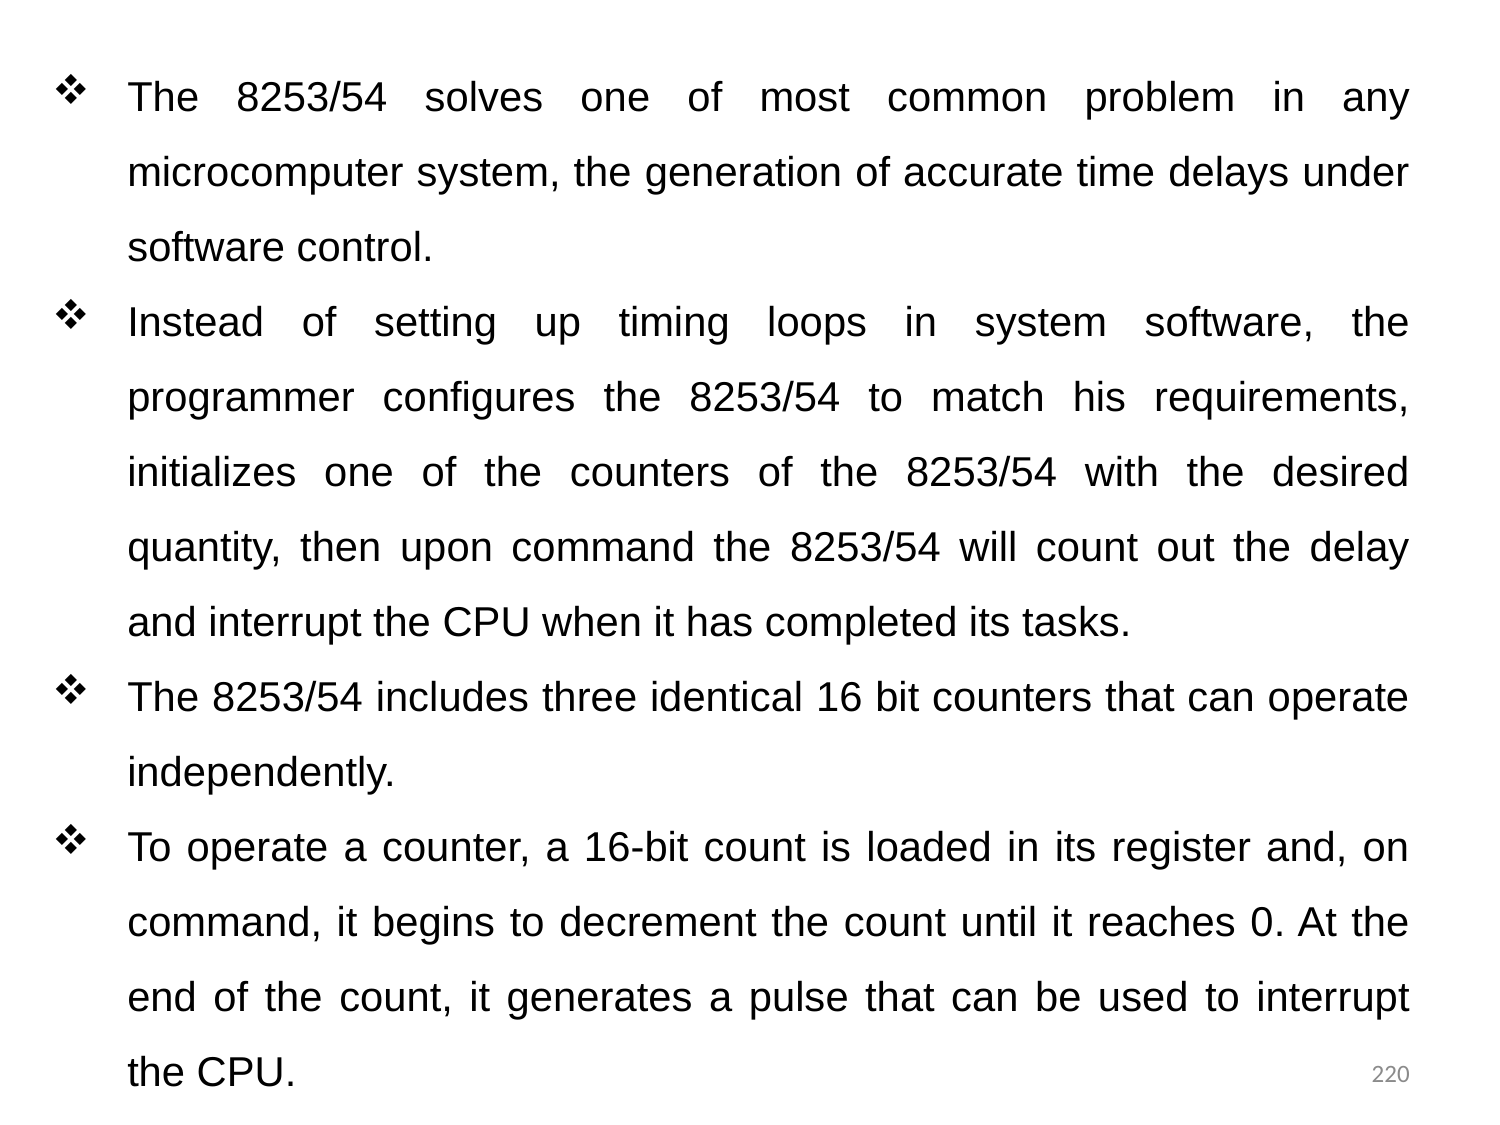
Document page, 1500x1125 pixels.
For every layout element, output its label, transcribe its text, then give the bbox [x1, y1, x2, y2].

text_box The 8253/54 solves one of most common problem in any microcomputer system, the generation of accurate time delays under software control. Instead of setting up timing loops in system software, the programmer configures the 8253/54 to match his requirements, initializes one of the counters of the 8253/54 with the desired quantity, then upon command the 8253/54 will count out the delay and interrupt the CPU when it has completed its tasks. The 8253/54 includes three identical 16 bit counters that can operate independently. To operate a counter, a 16-bit count is loaded in its register and, on command, it begins to decrement the count until it reaches 0. At the end of the count, it generates a pulse that can be used to interrupt the CPU. [37, 37, 1425, 1103]
